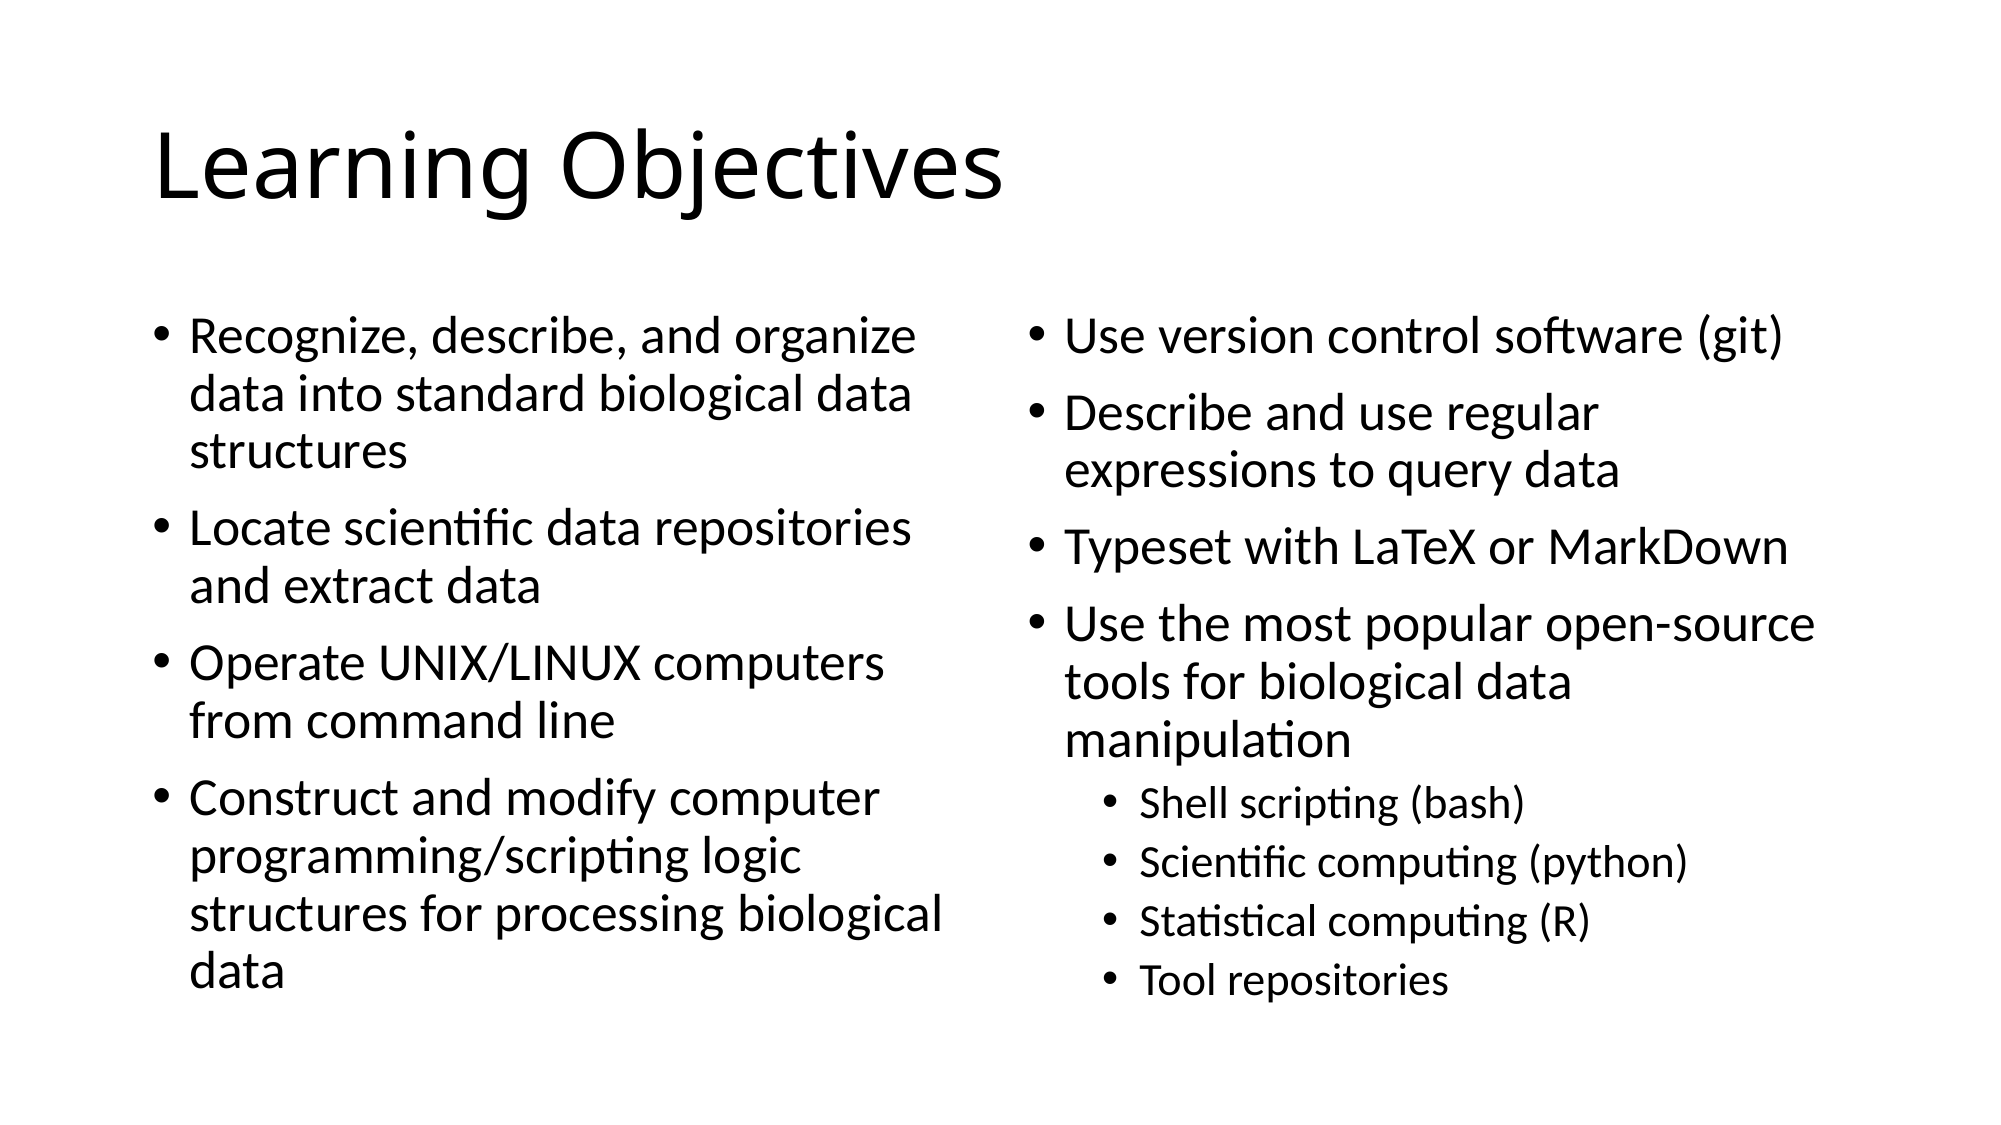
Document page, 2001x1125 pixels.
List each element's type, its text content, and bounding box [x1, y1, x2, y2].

list Use version control software (git) Describe and use regular expressions to query data Typeset with LaTeX or MarkDown Use the most popular open-source tools for biological data manipulation Shell scripting (bash) Scientific computing (python) Statistical computing (R) Tool repositories [1012, 299, 1863, 1014]
title Learning Objectives [137, 59, 1863, 278]
list Recognize, describe, and organize data into standard biological data structures Locate scientific data repositories and extract data Operate UNIX/LINUX computers from command line Construct and modify computer programming/scripting logic structures for processing biological data [137, 299, 988, 1014]
